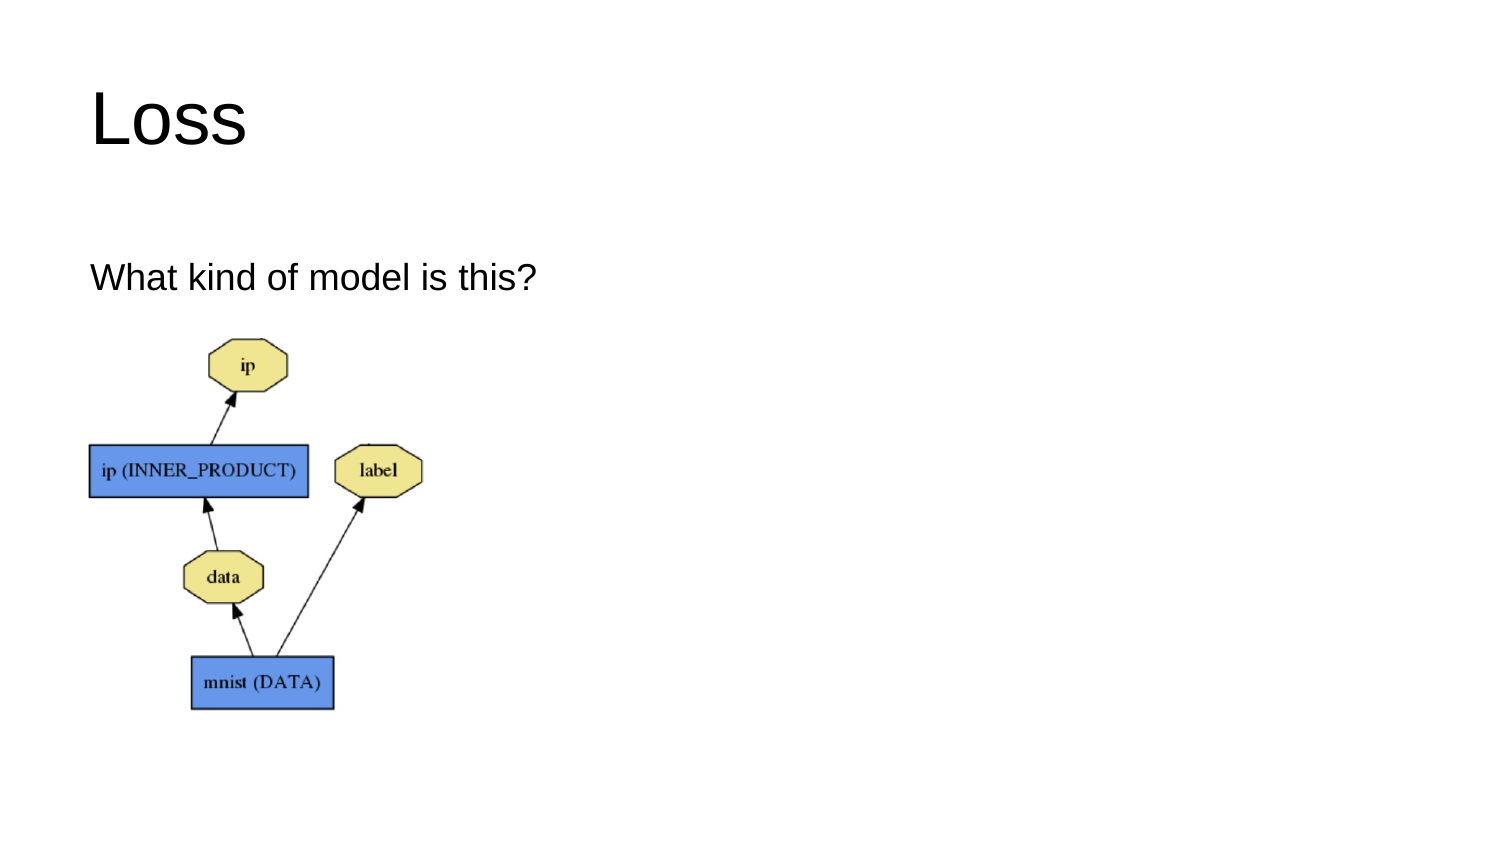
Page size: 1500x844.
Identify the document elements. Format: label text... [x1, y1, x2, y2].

text_box What kind of model is this? [74, 237, 581, 313]
picture [74, 330, 441, 723]
title Loss [75, 33, 1425, 175]
